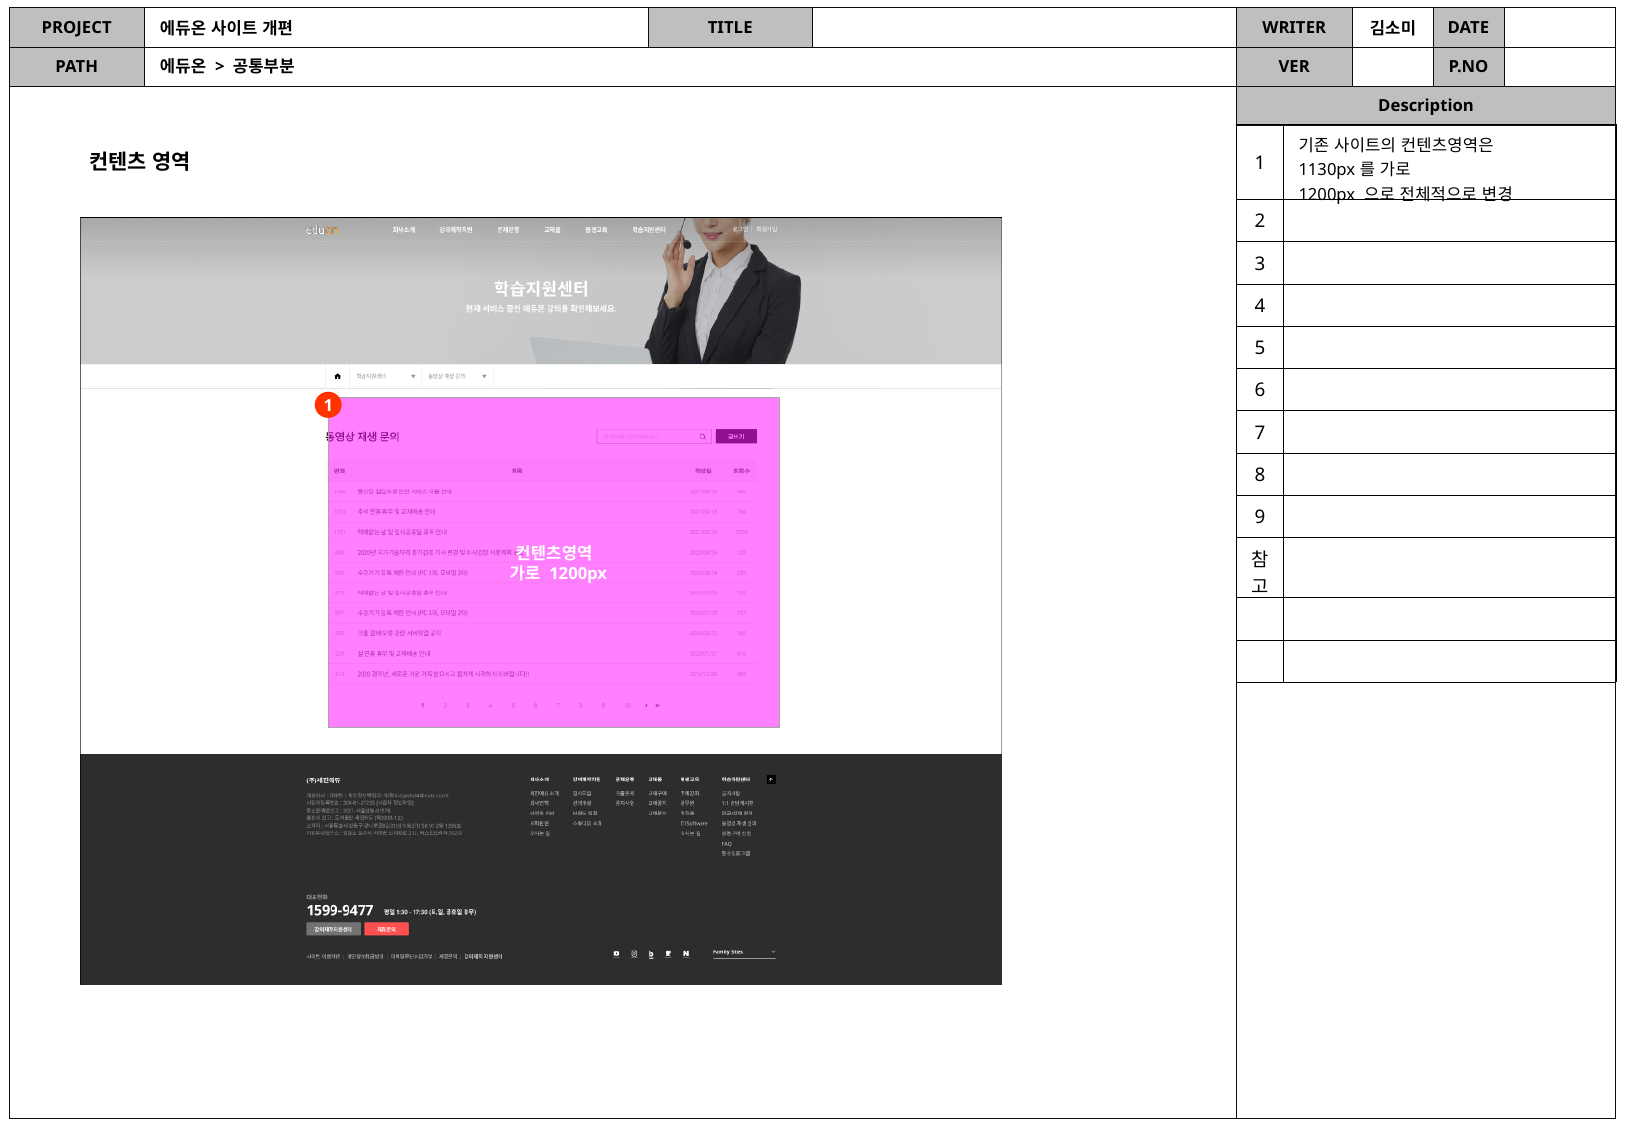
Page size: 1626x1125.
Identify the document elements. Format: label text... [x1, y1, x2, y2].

table_cell 9 [1237, 496, 1283, 537]
table_cell [1284, 598, 1616, 640]
table_cell 2 [1237, 200, 1283, 241]
table_cell [1237, 598, 1283, 640]
picture [80, 217, 1002, 985]
table_cell [1284, 454, 1616, 495]
table_cell 4 [1237, 285, 1283, 326]
table_cell [1284, 538, 1616, 597]
table_cell 6 [1237, 369, 1283, 410]
table_cell 5 [1237, 327, 1283, 368]
table_header 기존 사이트의 컨텐츠영역은 1130px를 가로 1200px 으로 전체적으로 변경 [1284, 125, 1616, 199]
table_cell [1284, 641, 1616, 682]
table_header 1 [1237, 125, 1283, 199]
table_cell [1284, 327, 1616, 368]
table_cell [1284, 496, 1616, 537]
table_cell [1237, 641, 1283, 682]
table_cell [1284, 200, 1616, 241]
table_cell 3 [1237, 242, 1283, 284]
table_cell [1284, 369, 1616, 410]
text_box 컨텐츠 영역 [74, 140, 1155, 181]
table_cell 참고 [1237, 538, 1283, 597]
text_box 에듀온 > 공통부분 [145, 48, 1226, 84]
table_cell [1284, 411, 1616, 453]
text_box 에듀온 사이트 개편 [145, 10, 624, 46]
table_cell 7 [1237, 411, 1283, 453]
table_cell [1284, 242, 1616, 284]
table_cell [1284, 285, 1616, 326]
table_cell 8 [1237, 454, 1283, 495]
